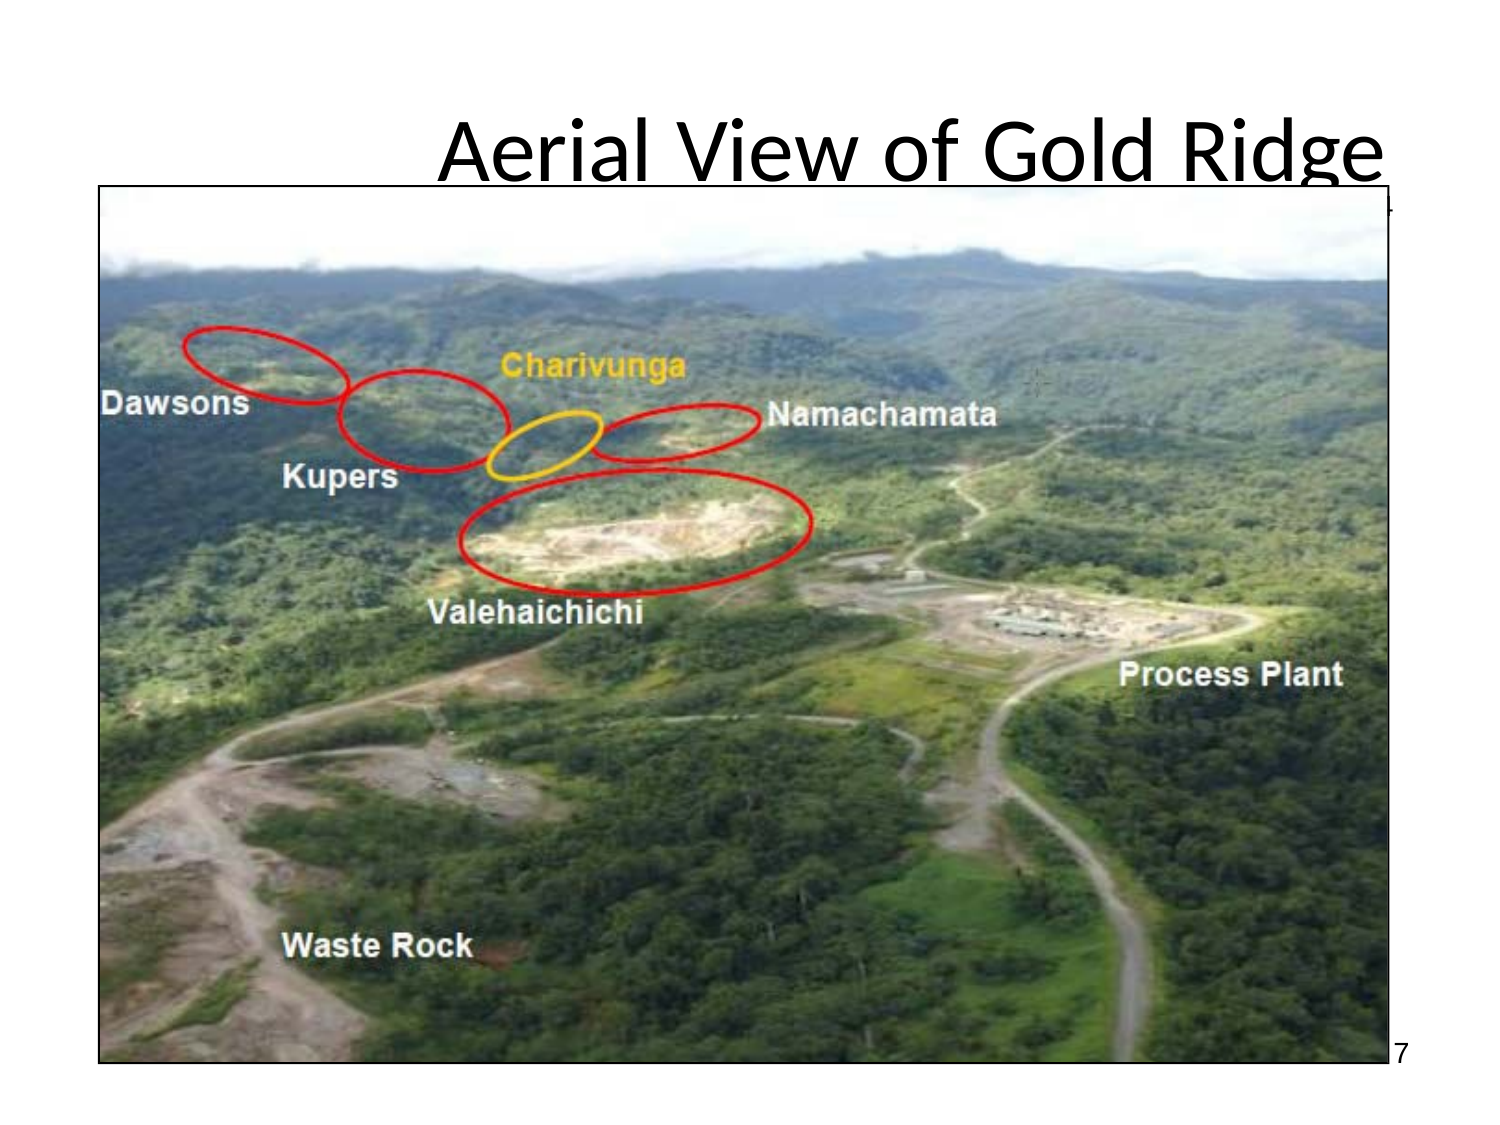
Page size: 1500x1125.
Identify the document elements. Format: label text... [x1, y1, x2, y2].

text_box [97, 185, 1390, 1065]
title Aerial View of Gold Ridge [75, 45, 1425, 233]
text_box [100, 188, 1387, 1062]
text_box 4 [1390, 187, 1394, 222]
text_box 7 [1391, 1034, 1412, 1070]
